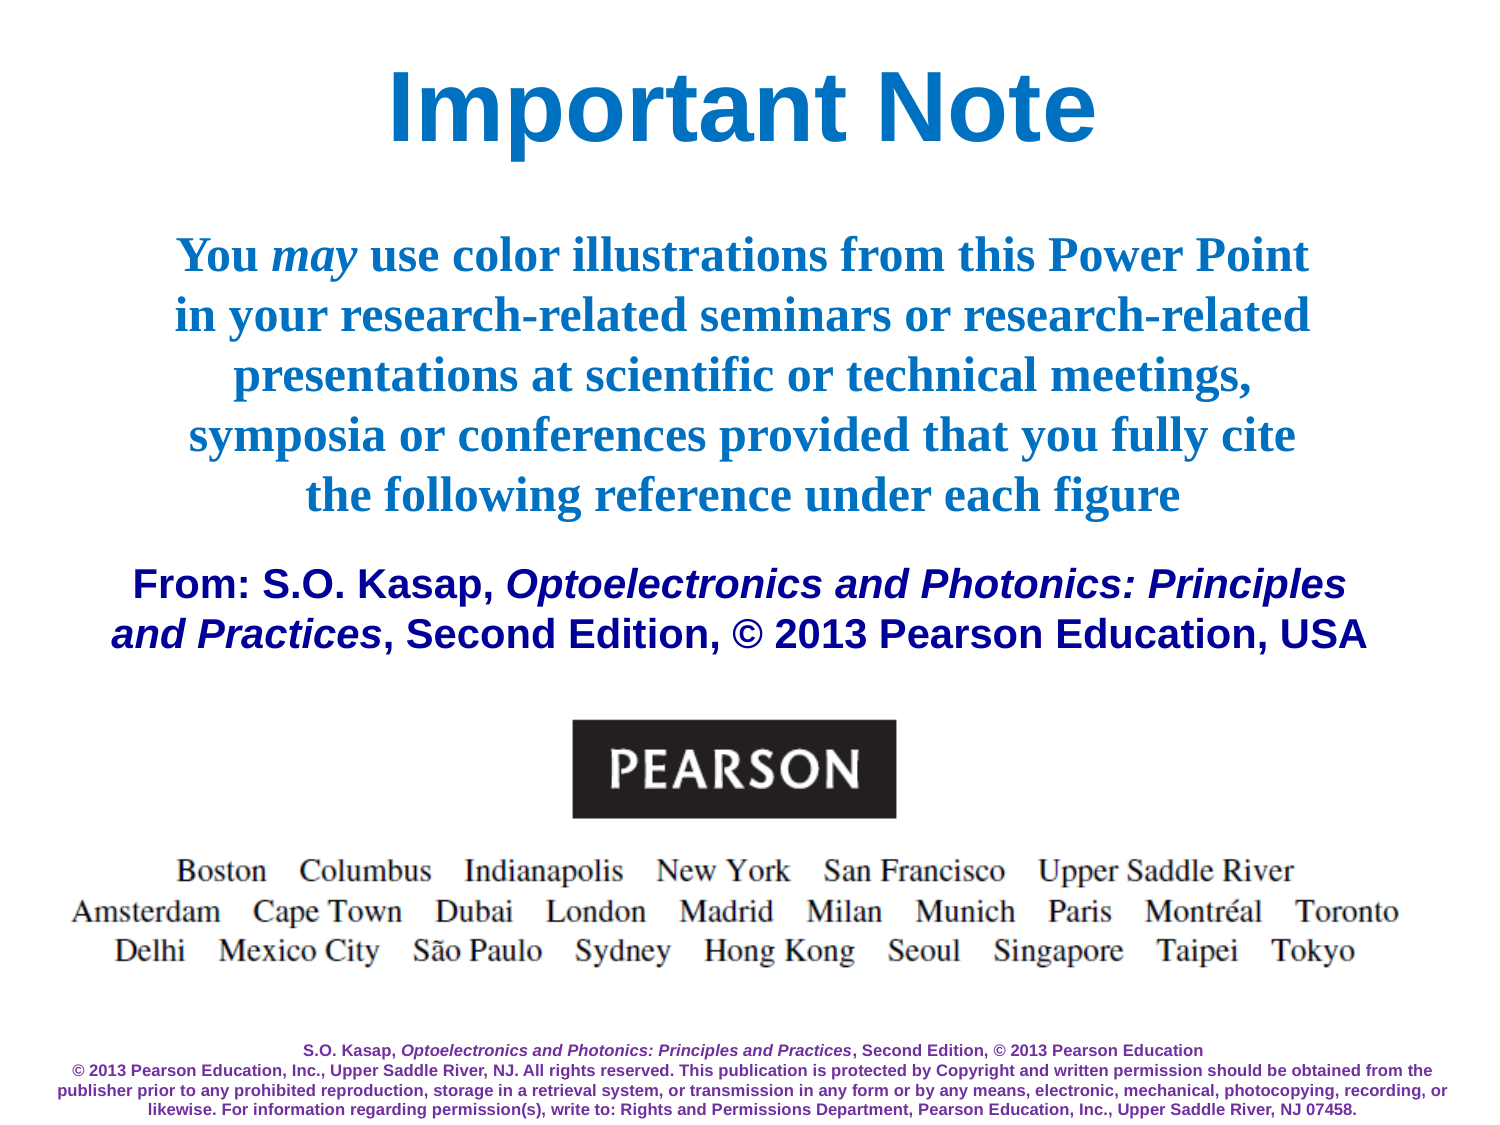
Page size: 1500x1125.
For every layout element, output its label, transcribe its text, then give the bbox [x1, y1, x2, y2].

text_box Important Note You may use color illustrations from this Power Point in your research-related seminars or research-related presentations at scientific or technical meetings, symposia or conferences provided that you fully cite the following reference under each figure [143, 33, 1343, 529]
text_box From: S.O. Kasap, Optoelectronics and Photonics: Principles and Practices, Second Edition, © 2013 Pearson Education, USA [80, 549, 1400, 664]
picture [60, 681, 1419, 1003]
